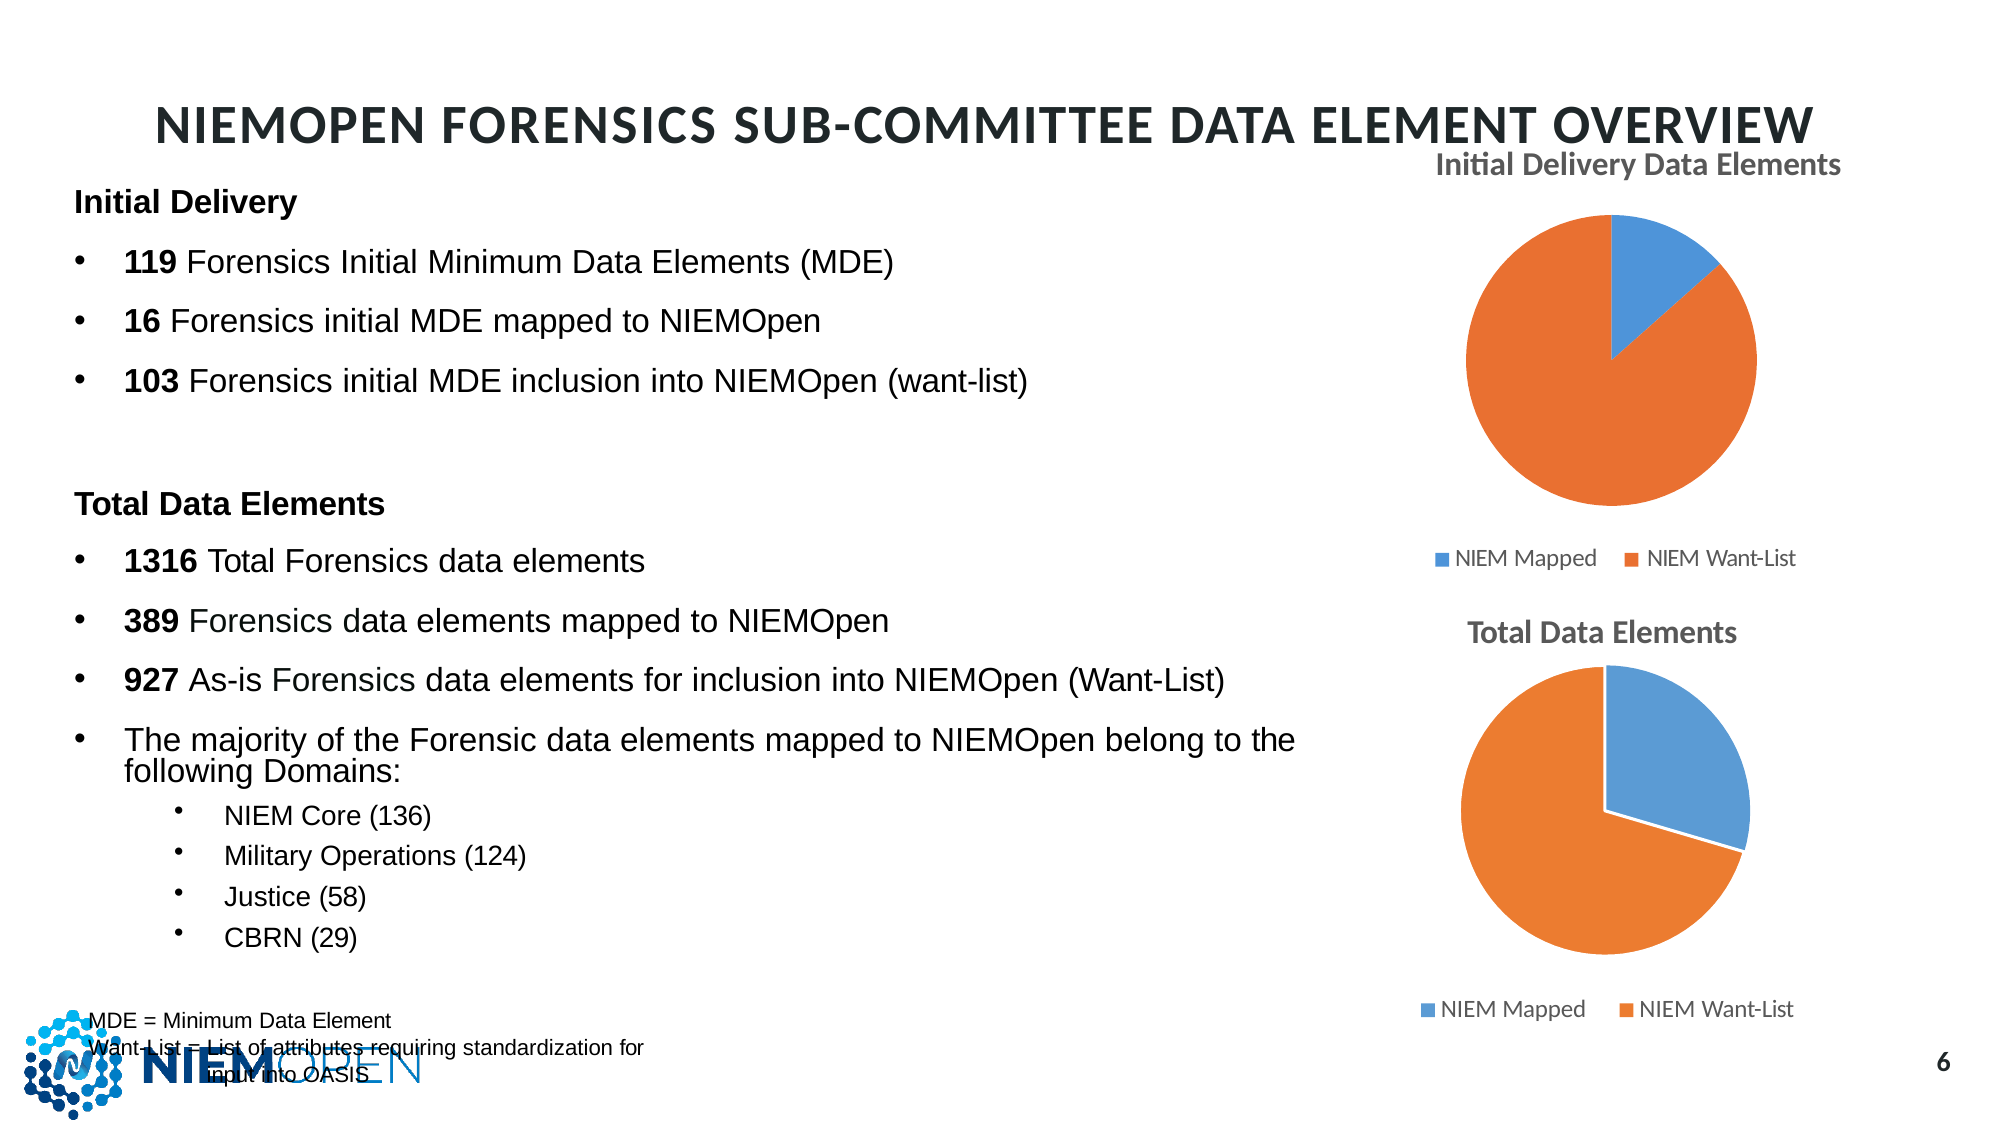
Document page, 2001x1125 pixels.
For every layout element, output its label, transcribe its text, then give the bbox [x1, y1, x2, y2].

text_box [1435, 552, 1450, 567]
text_box 6 [1933, 1041, 1957, 1078]
text_box NIEM Core (136) Military Operations (124) Justice (58) CBRN (29) [171, 787, 531, 953]
text_box NIEM Want-List [1636, 989, 1802, 1023]
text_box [1456, 662, 1751, 959]
text_box [1619, 1003, 1634, 1018]
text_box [1465, 214, 1758, 507]
text_box [1421, 1003, 1435, 1018]
title NIEMOpen Forensics Sub-Committee Data Element Overview [133, 84, 2000, 276]
picture [19, 1004, 424, 1125]
text_box NIEM Mapped [1438, 989, 1591, 1023]
text_box NIEM Mapped NIEM Want-List Total Data Elements [1452, 538, 1801, 650]
text_box Initial Delivery Data Elements Initial Delivery 119 Forensics Initial Minimum Data Elements (MDE) 16 Forensics initial MDE mapped to NIEMOpen 103 Forensics initial MDE inclusion into NIEMOpen (want-list) Total Data Elements [71, 141, 1843, 522]
text_box 1316 Total Forensics data elements 389 Forensics data elements mapped to NIEMOpen 927 As-is Forensics data elements for inclusion into NIEMOpen (Want-List) The majority of the Forensic data elements mapped to NIEMOpen belong to the following Domains: [71, 522, 1300, 790]
text_box MDE = Minimum Data Element Want-List = List of attributes requiring standardization for input into OASIS [85, 1003, 652, 1087]
